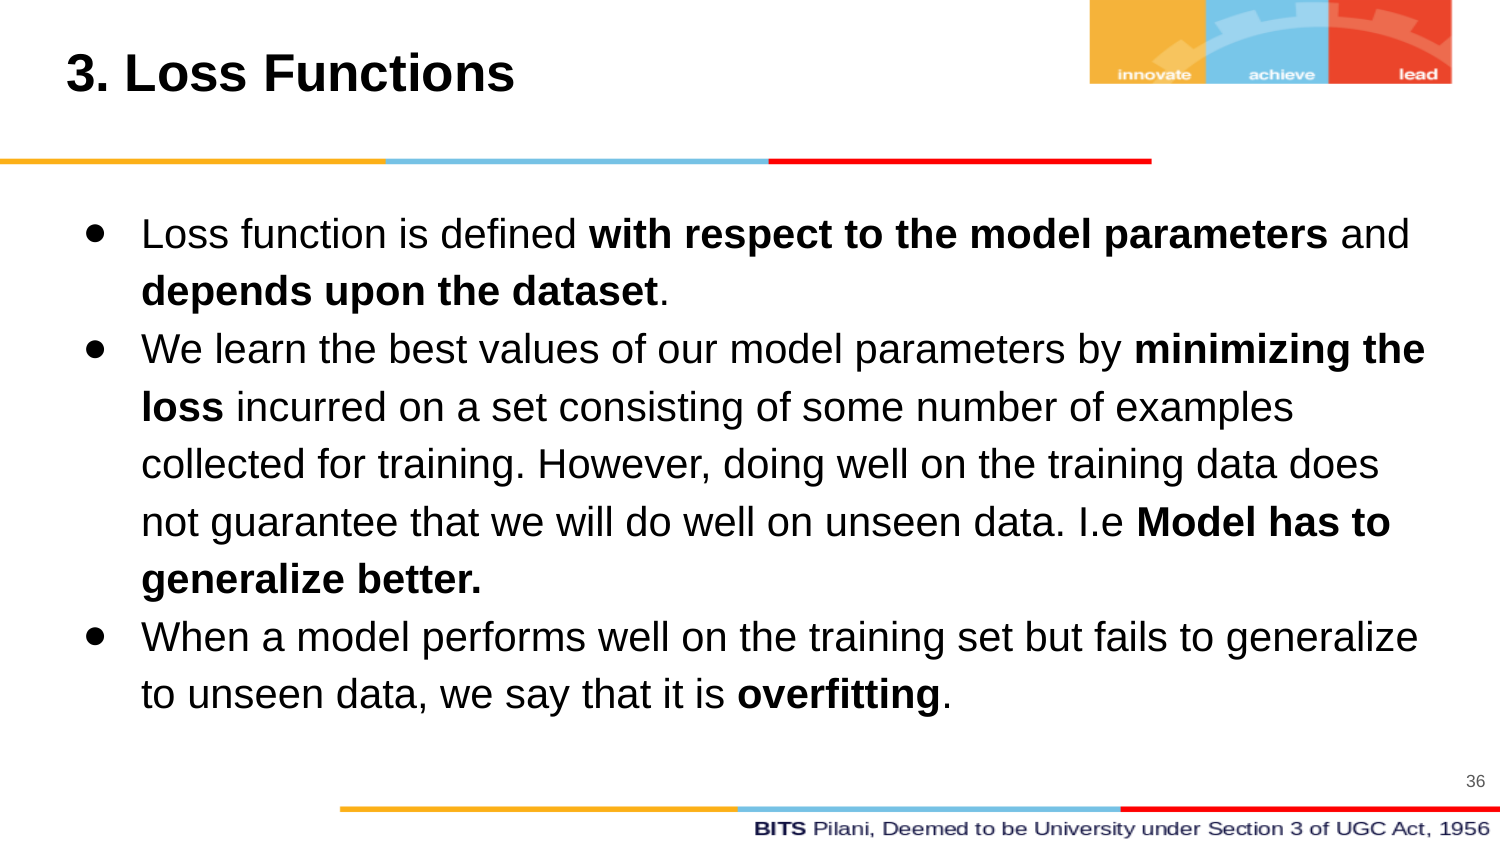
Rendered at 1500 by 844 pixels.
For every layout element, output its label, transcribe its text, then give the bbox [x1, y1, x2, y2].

list Loss function is defined with respect to the model parameters and depends upon the dataset. We learn the best values of our model parameters by minimizing the loss incurred on a set consisting of some number of examples collected for training. However, doing well on the training data does not guarantee that we will do well on unseen data. I.e Model has to generalize better. When a model performs well on the training set but fails to generalize to unseen data, we say that it is overfitting. [51, 184, 1449, 807]
title 3. Loss Functions [51, 23, 1449, 118]
picture [0, 0, 1500, 844]
slide_number 36 [1410, 755, 1500, 807]
